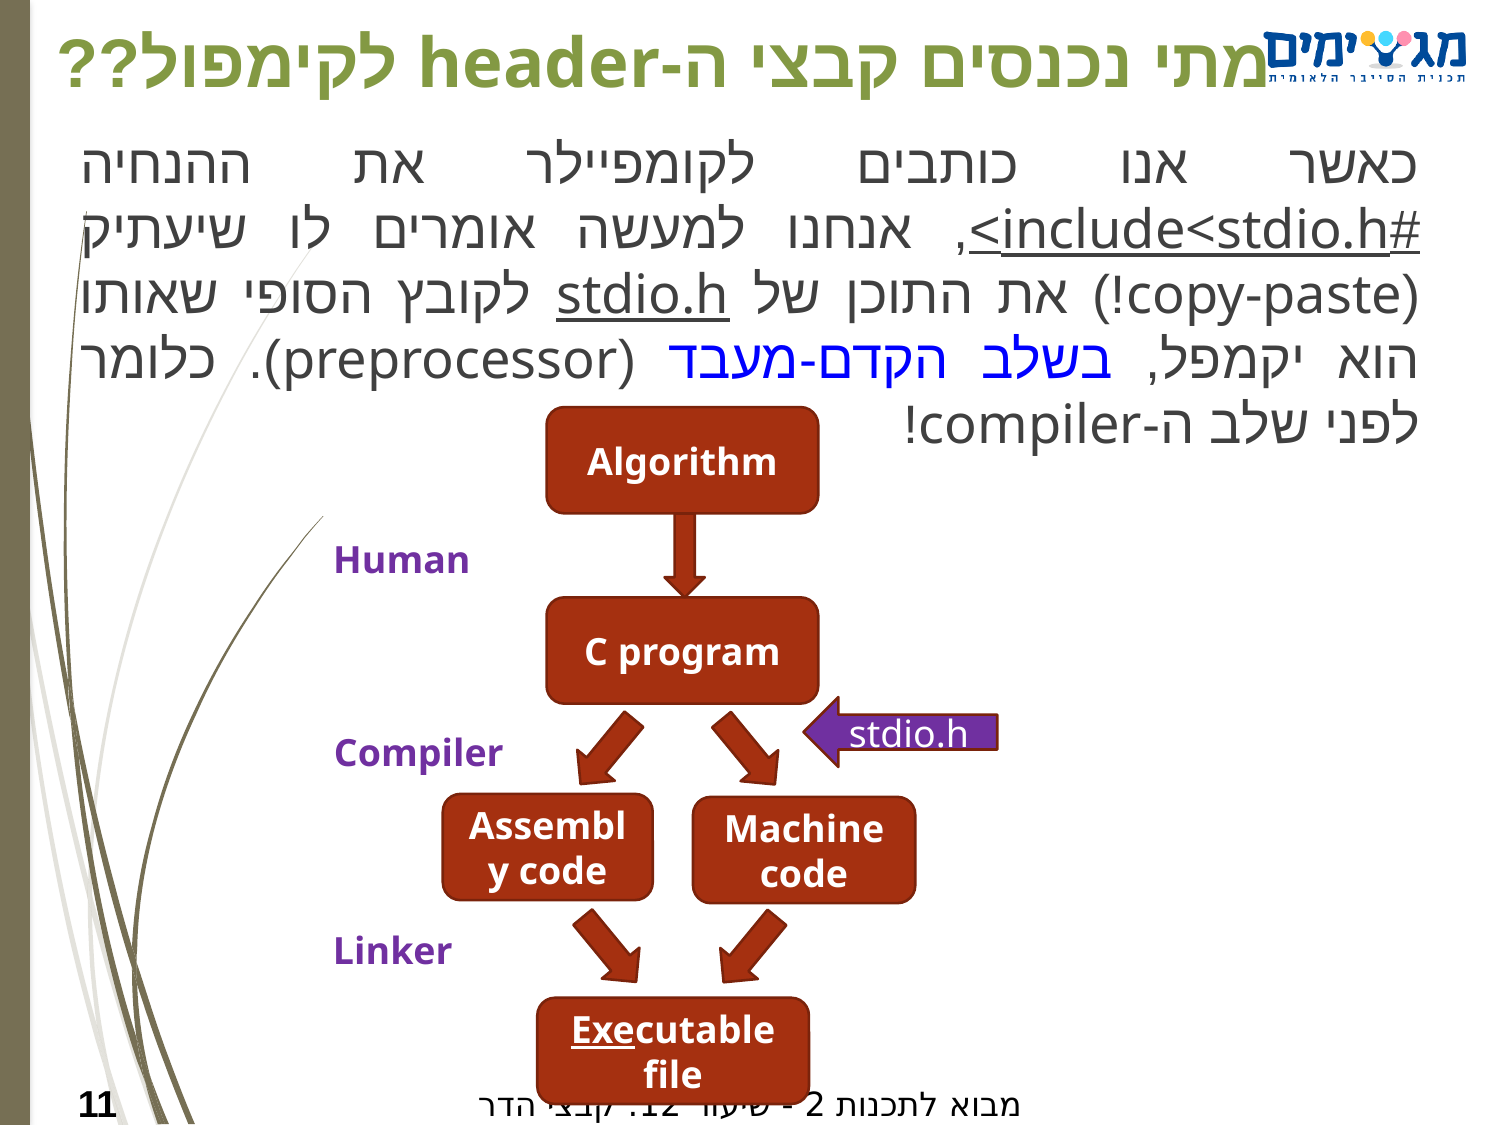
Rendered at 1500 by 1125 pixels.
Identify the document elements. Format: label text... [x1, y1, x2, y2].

text_box stdio.h [802, 695, 999, 769]
text_box Executable file [535, 996, 811, 1106]
text_box Compiler [319, 721, 519, 782]
text_box Human [318, 528, 486, 588]
text_box [711, 710, 780, 786]
list מתי נכנסים קבצי ה-header לקימפול?? [16, 0, 1313, 109]
list כאשר אנו כותבים לקומפיילר את ההנחיה #include<stdio.h>, אנחנו למעשה אומרים לו שיעתיק (copy-paste!) את התוכן של stdio.h לקובץ הסופי שאותו הוא יקמפל, בשלב הקדם-מעבד (preprocessor). כלומר לפני שלב ה-compiler! [65, 121, 1436, 465]
text_box [719, 908, 788, 984]
text_box Algorithm [545, 405, 820, 515]
text_box [572, 908, 641, 984]
text_box Linker [318, 919, 468, 979]
text_box Machine code [691, 795, 917, 905]
text_box [575, 710, 645, 786]
picture [1231, 0, 1498, 112]
text_box Assembly code [441, 792, 655, 902]
text_box C program [545, 596, 820, 705]
text_box [663, 512, 707, 599]
